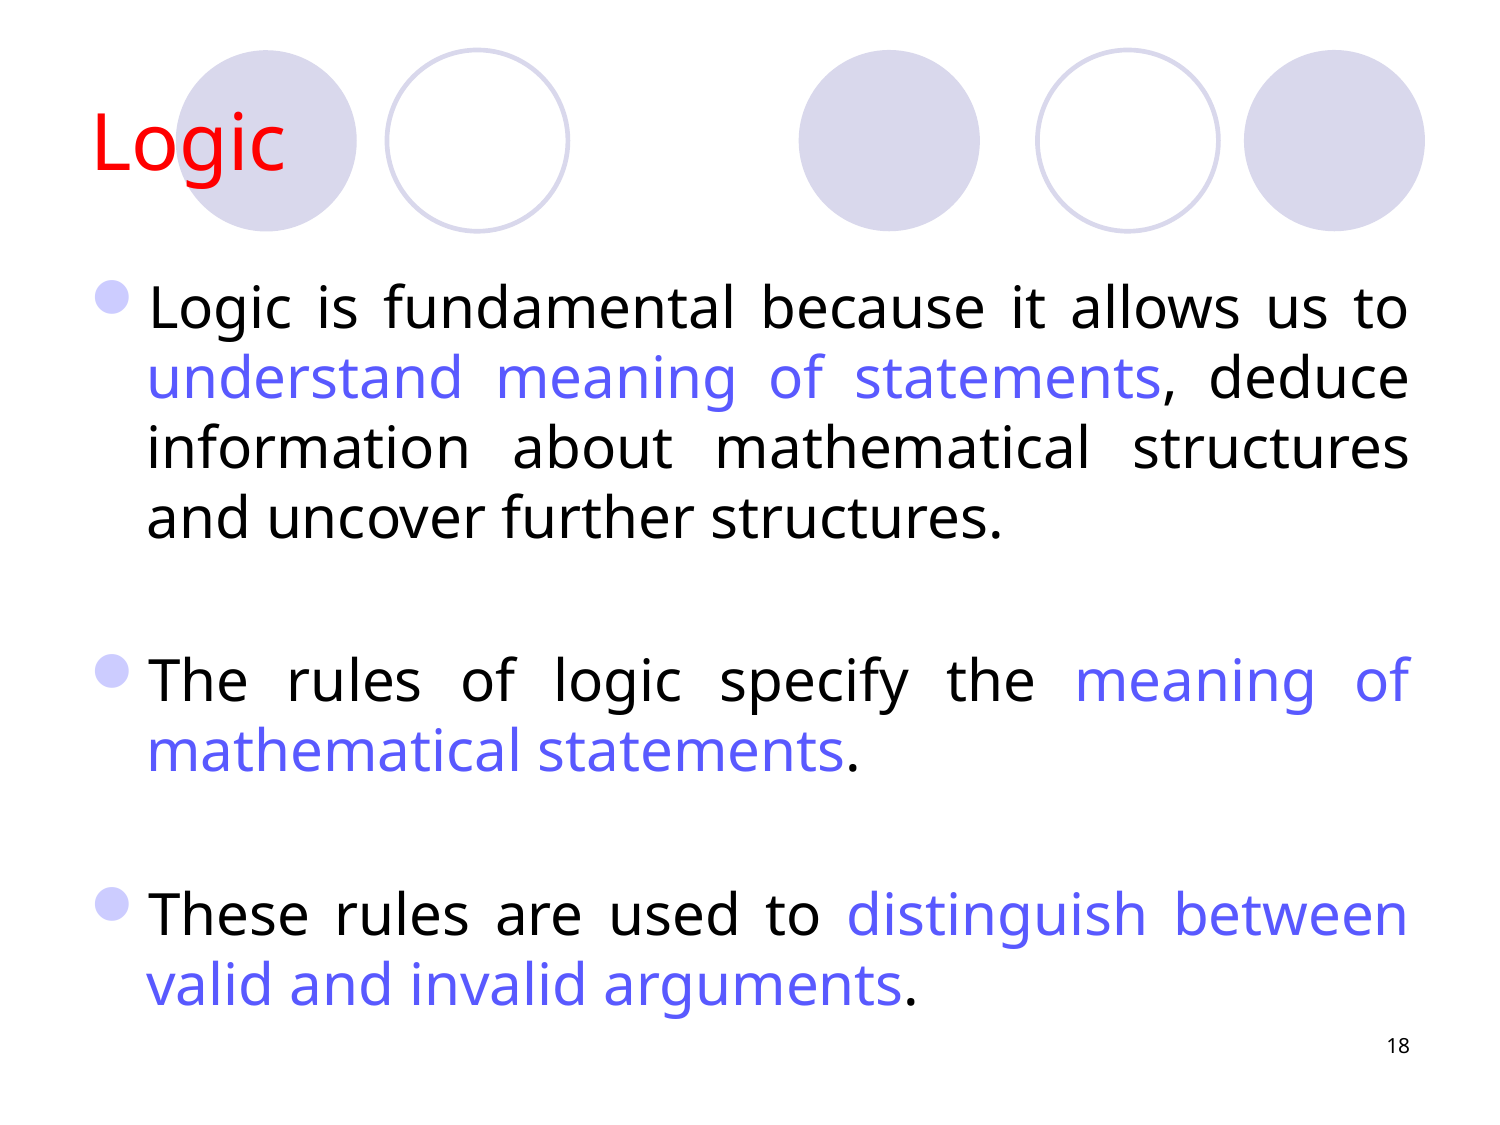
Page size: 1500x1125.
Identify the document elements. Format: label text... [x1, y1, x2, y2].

title Logic [75, 45, 1425, 233]
list Logic is fundamental because it allows us to understand meaning of statements, deduce information about mathematical structures and uncover further structures. The rules of logic specify the meaning of mathematical statements. These rules are used to distinguish between valid and invalid arguments. [75, 262, 1425, 1006]
slide_number 18 [1074, 1024, 1426, 1101]
